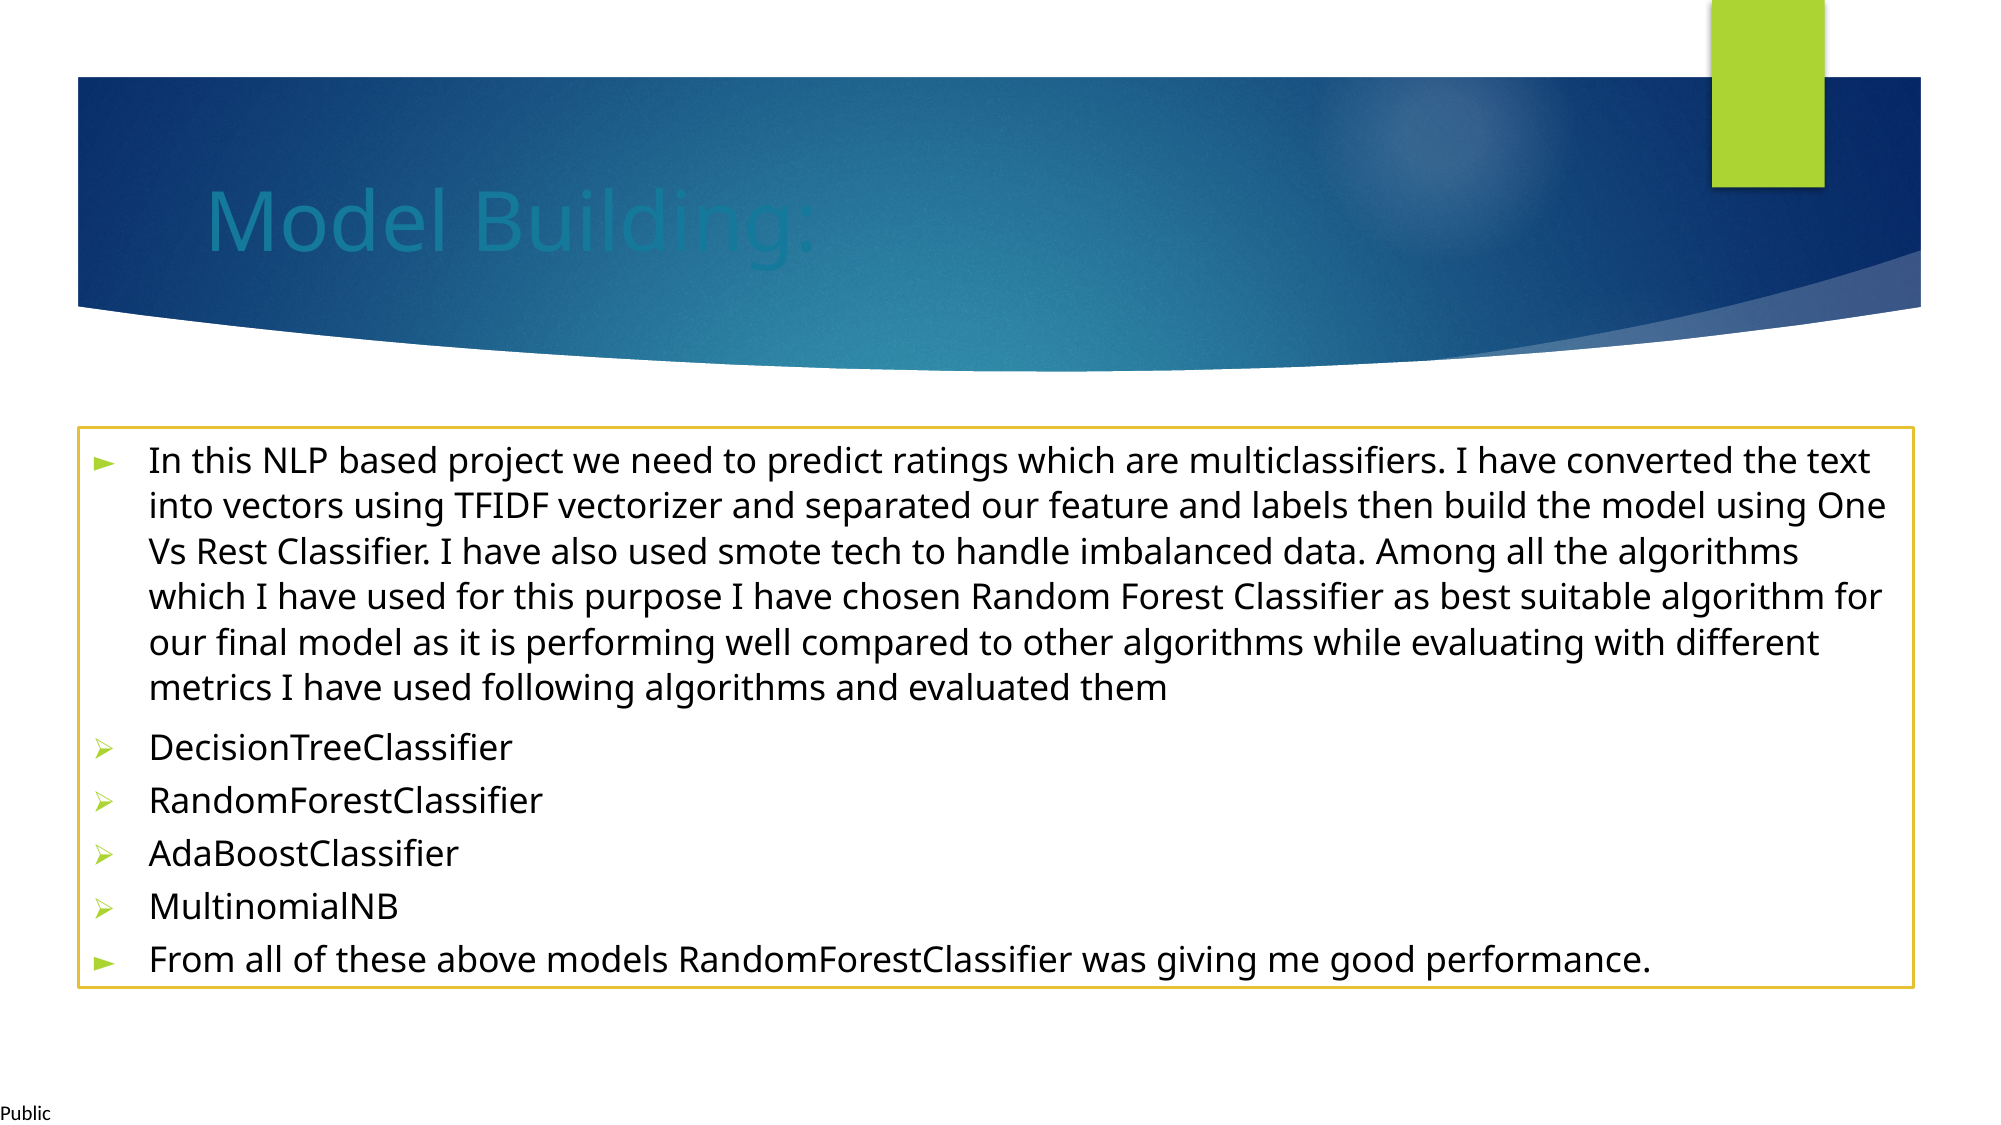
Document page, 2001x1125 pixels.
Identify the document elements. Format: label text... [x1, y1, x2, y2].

list In this NLP based project we need to predict ratings which are multiclassifiers. I have converted the text into vectors using TFIDF vectorizer and separated our feature and labels then build the model using One Vs Rest Classifier. I have also used smote tech to handle imbalanced data. Among all the algorithms which I have used for this purpose I have chosen Random Forest Classifier as best suitable algorithm for our final model as it is performing well compared to other algorithms while evaluating with different metrics I have used following algorithms and evaluated them DecisionTreeClassifier RandomForestClassifier AdaBoostClassifier MultinomialNB From all of these above models RandomForestClassifier was giving me good performance. [78, 427, 1914, 988]
title Model Building: [189, 159, 1627, 276]
picture [79, 78, 1920, 371]
